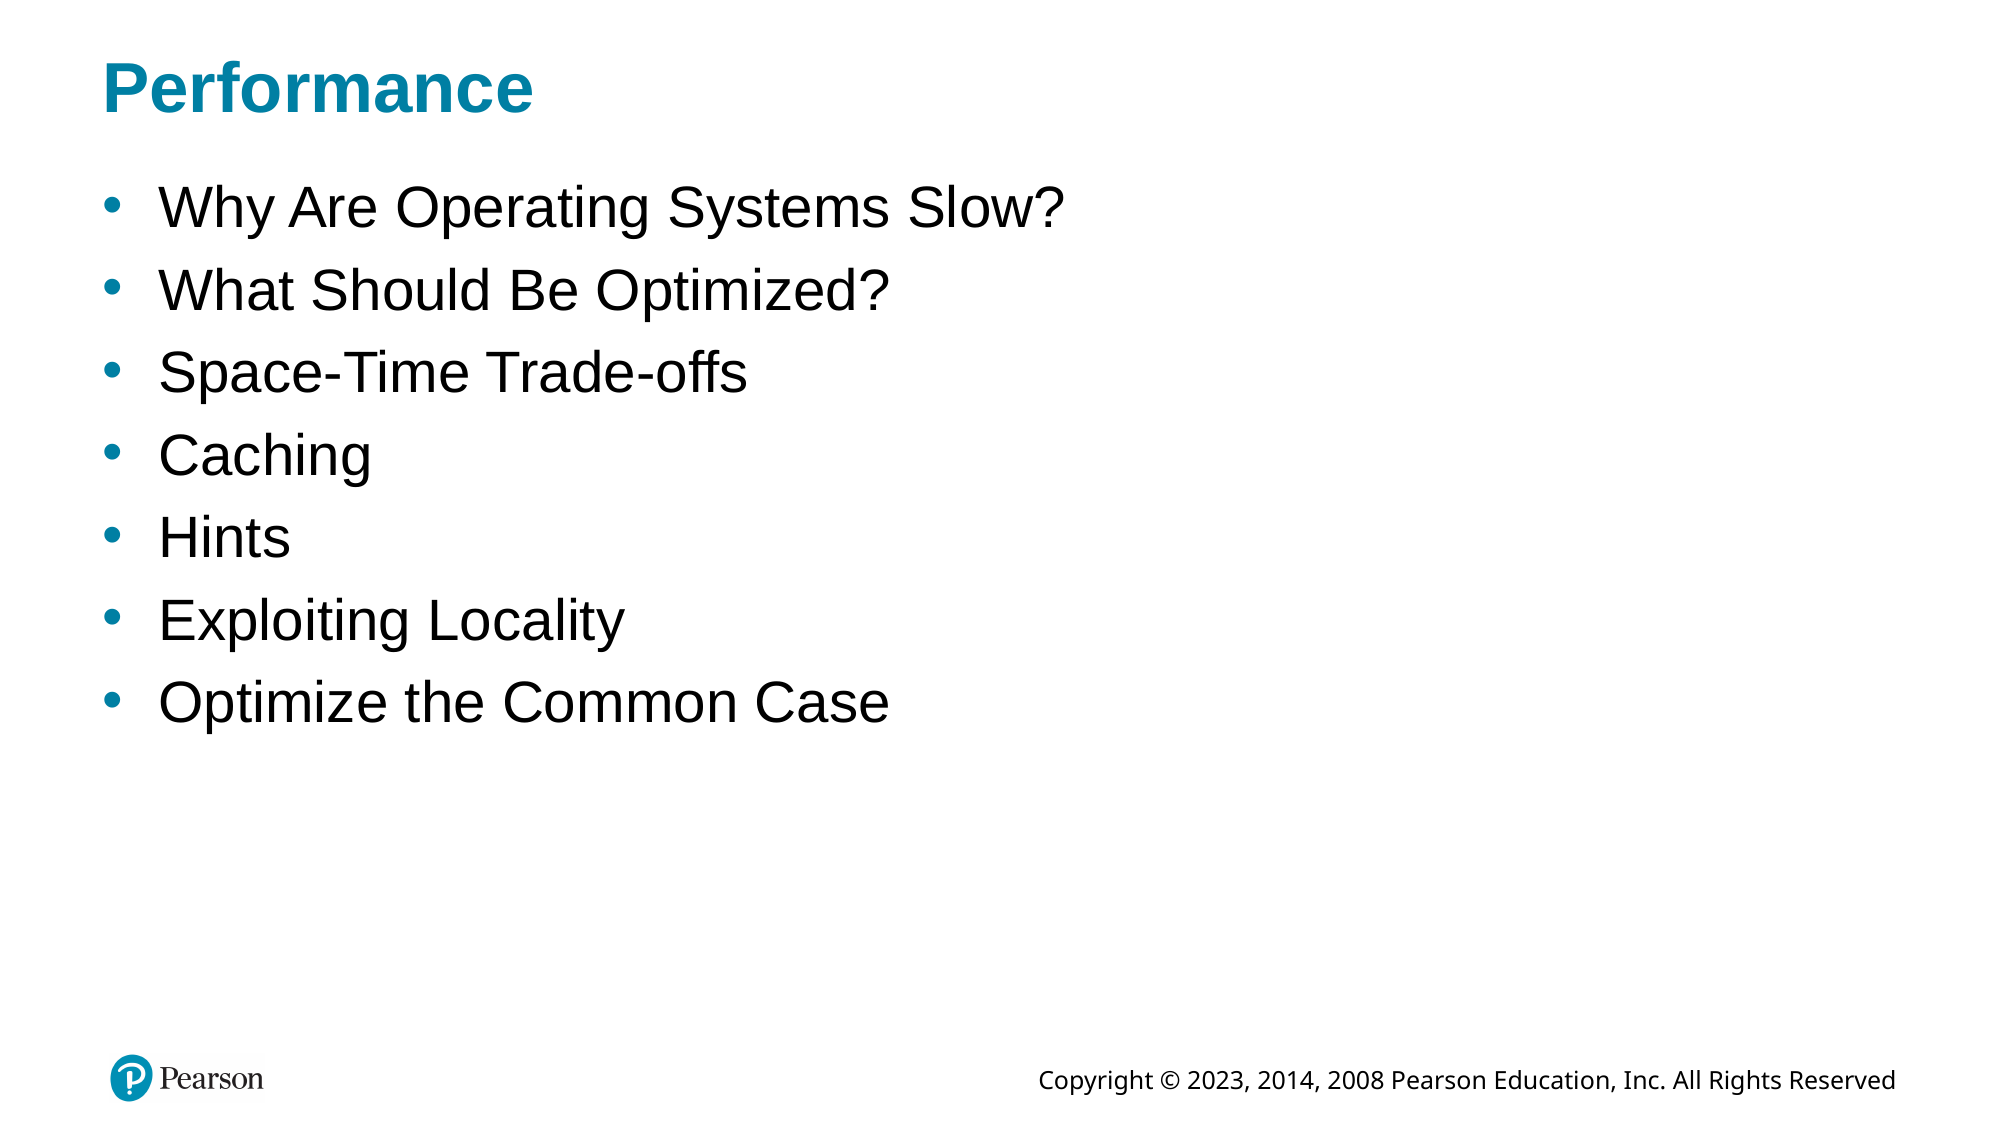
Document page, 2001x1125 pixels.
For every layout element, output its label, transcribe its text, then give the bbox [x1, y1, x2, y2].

title Performance [102, 0, 1898, 130]
picture [109, 1053, 265, 1103]
list Why Are Operating Systems Slow? What Should Be Optimized? Space-Time Trade-offs Caching Hints Exploiting Locality Optimize the Common Case [102, 130, 1898, 774]
